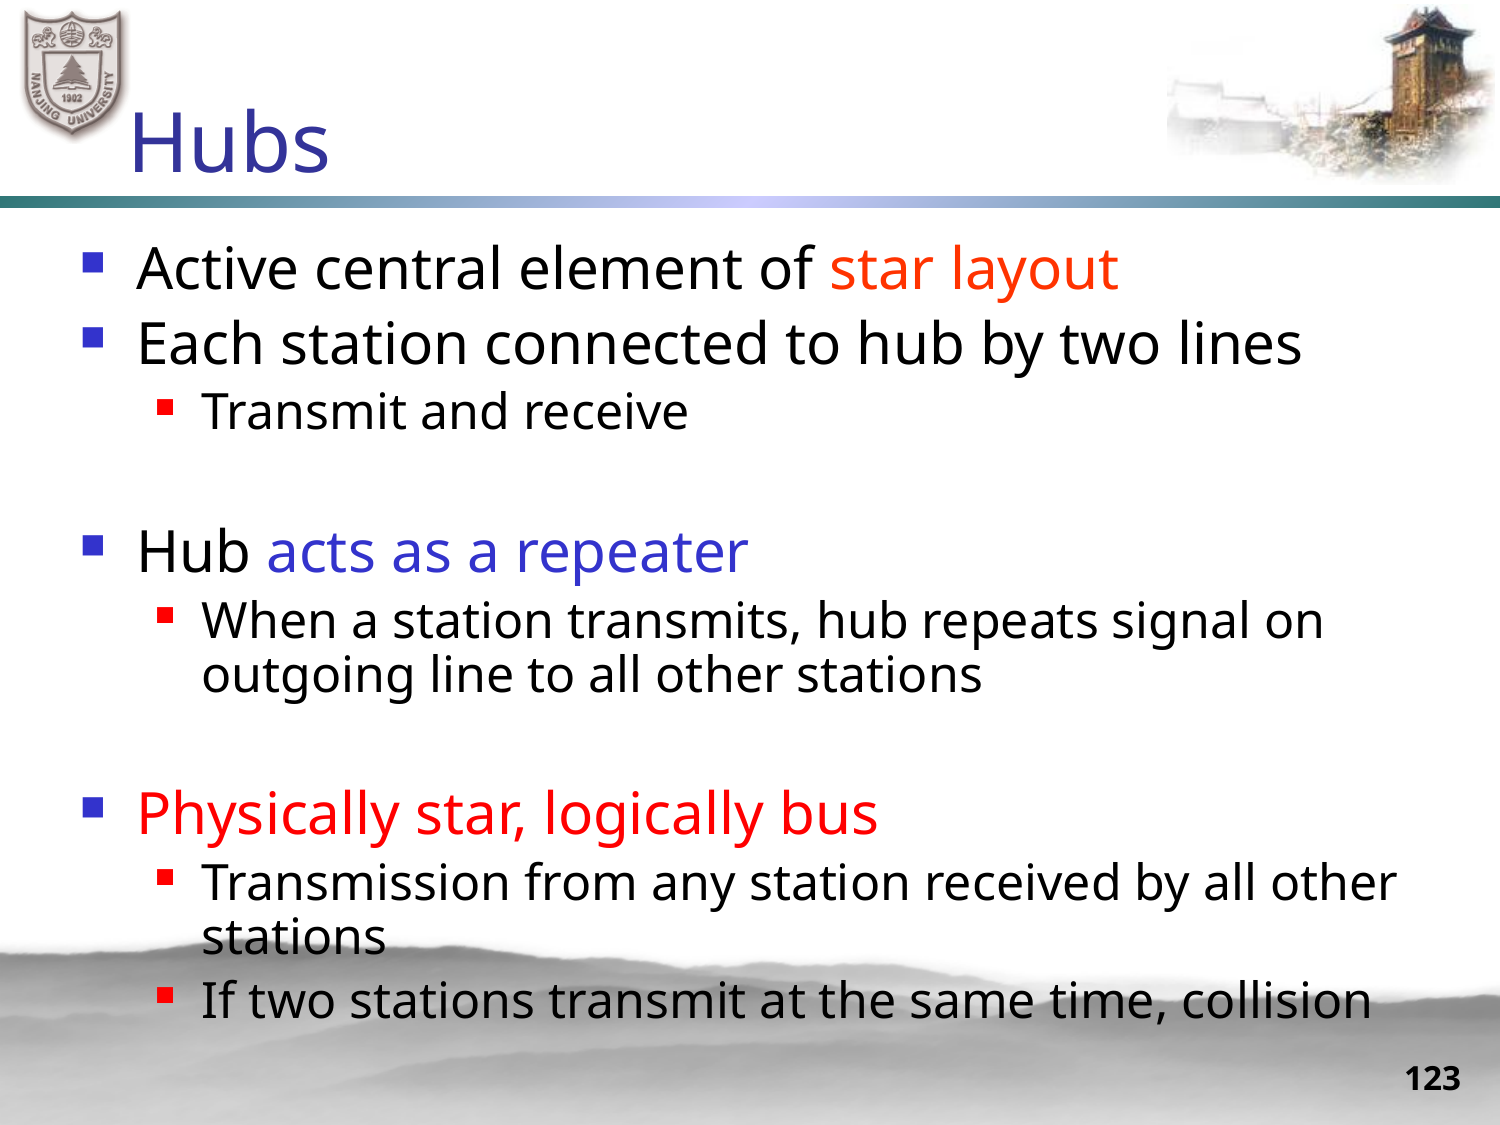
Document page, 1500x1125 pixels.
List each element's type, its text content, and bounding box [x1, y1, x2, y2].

picture [0, 928, 1500, 1125]
slide_number 123 [1163, 1034, 1477, 1111]
picture [1167, 4, 1495, 54]
picture [0, 0, 144, 144]
title Hubs [111, 54, 1500, 197]
list Active central element of star layout Each station connected to hub by two lines Transmit and receive Hub acts as a repeater When a station transmits, hub repeats signal on outgoing line to all other stations Physically star, logically bus Transmission from any station received by all other stations If two stations transmit at the same time, collision [64, 231, 1471, 1036]
